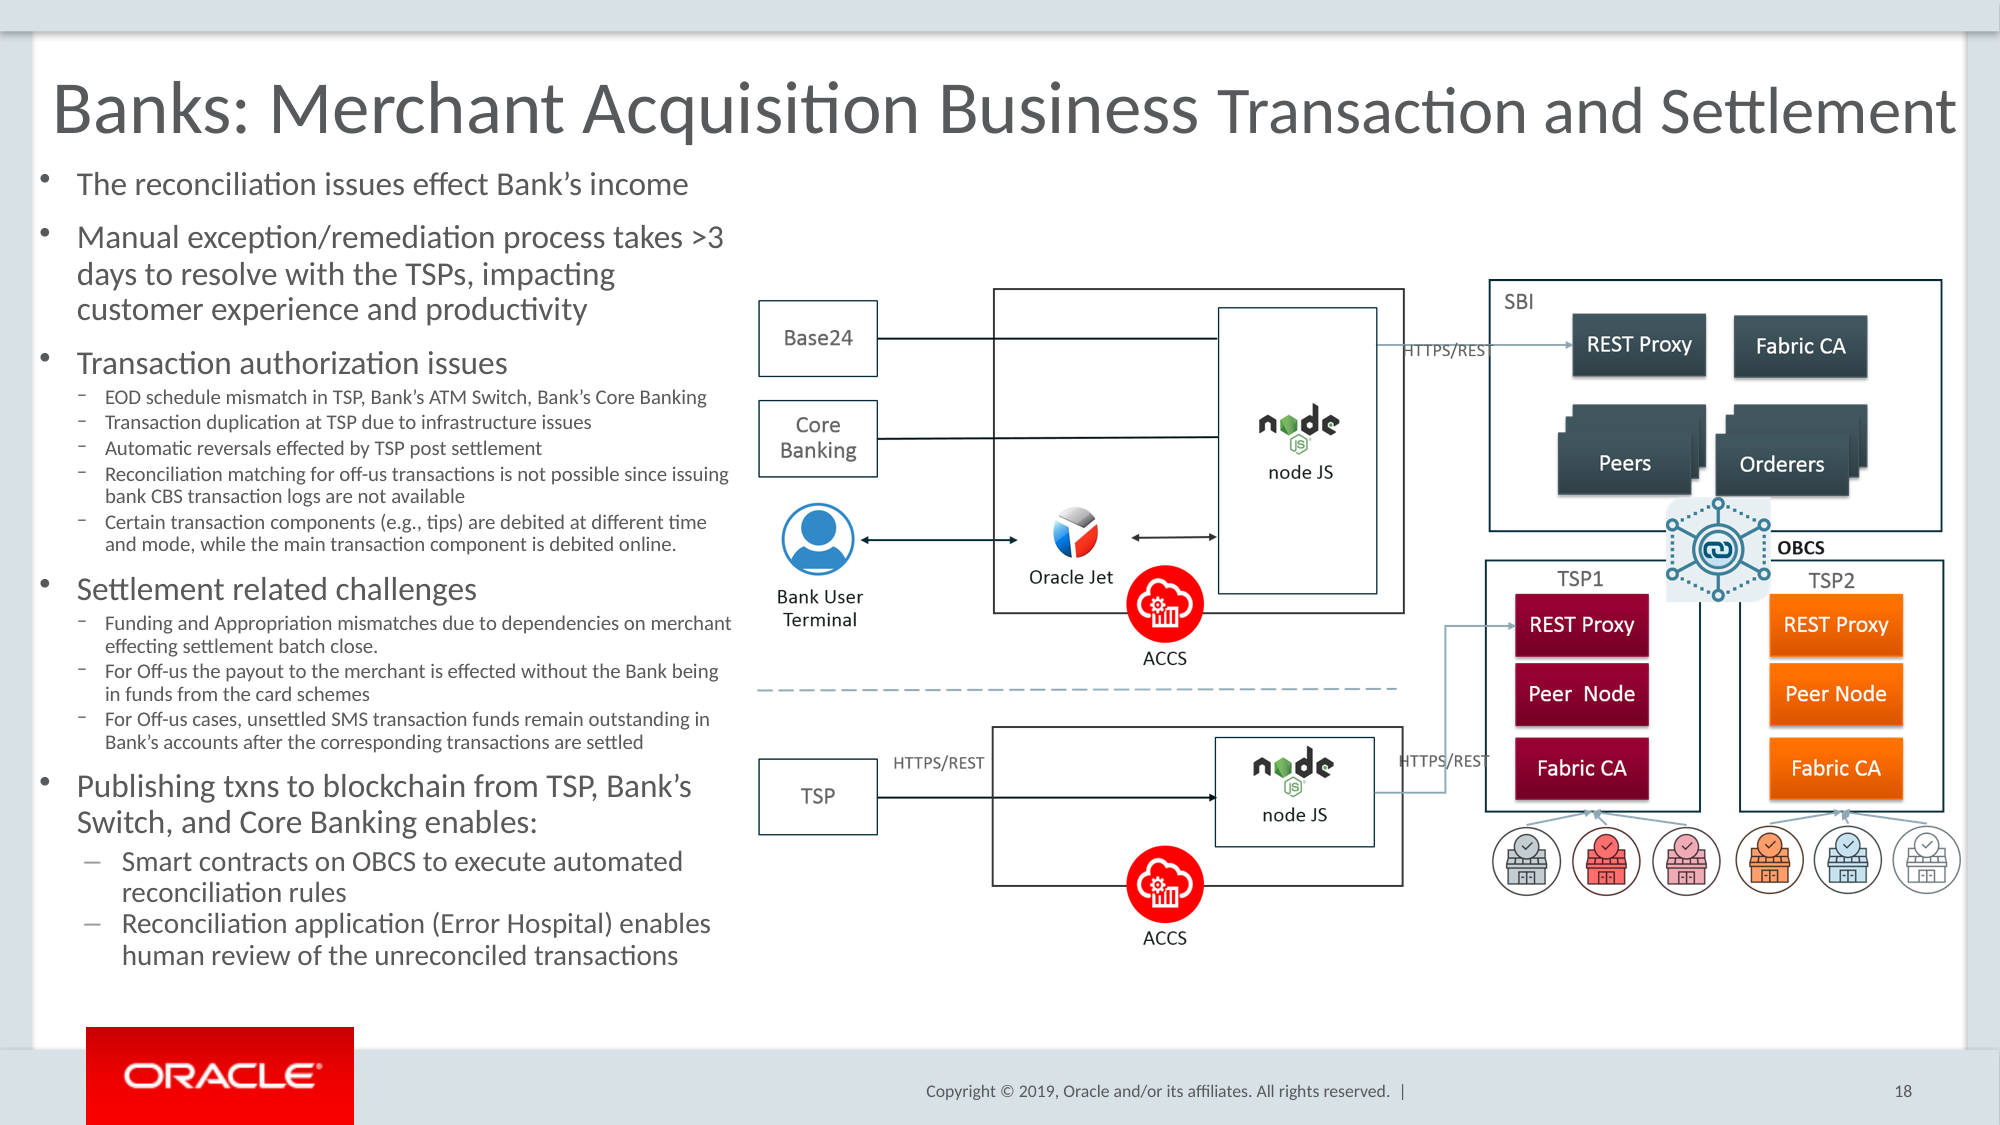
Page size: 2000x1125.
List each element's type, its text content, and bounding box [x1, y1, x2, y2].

slide_number 18 [1849, 1075, 1913, 1106]
picture [757, 279, 1962, 964]
list The reconciliation issues effect Bank’s income Manual exception/remediation process takes >3 days to resolve with the TSPs, impacting customer experience and productivity Transaction authorization issues EOD schedule mismatch in TSP, Bank’s ATM Switch, Bank’s Core Banking Transaction duplication at TSP due to infrastructure issues Automatic reversals effected by TSP post settlement Reconciliation matching for off-us transactions is not possible since issuing bank CBS transaction logs are not available Certain transaction components (e.g., tips) are debited at different time and mode, while the main transaction component is debited online. Settlement related challenges Funding and Appropriation mismatches due to dependencies on merchant effecting settlement batch close. For Off-us the payout to the merchant is effected without the Bank being in funds from the card schemes For Off-us cases, unsettled SMS transaction funds remain outstanding in Bank’s accounts after the corresponding transactions are settled Publishing txns to blockchain from TSP, Bank’s Switch, and Core Banking enables: Smart contracts on OBCS to execute automated reconciliation rules Reconciliation application (Error Hospital) enables human review of the unreconciled transactions [39, 166, 739, 958]
title Banks: Merchant Acquisition Business Transaction and Settlement [52, 66, 1966, 149]
picture [86, 1027, 354, 1125]
